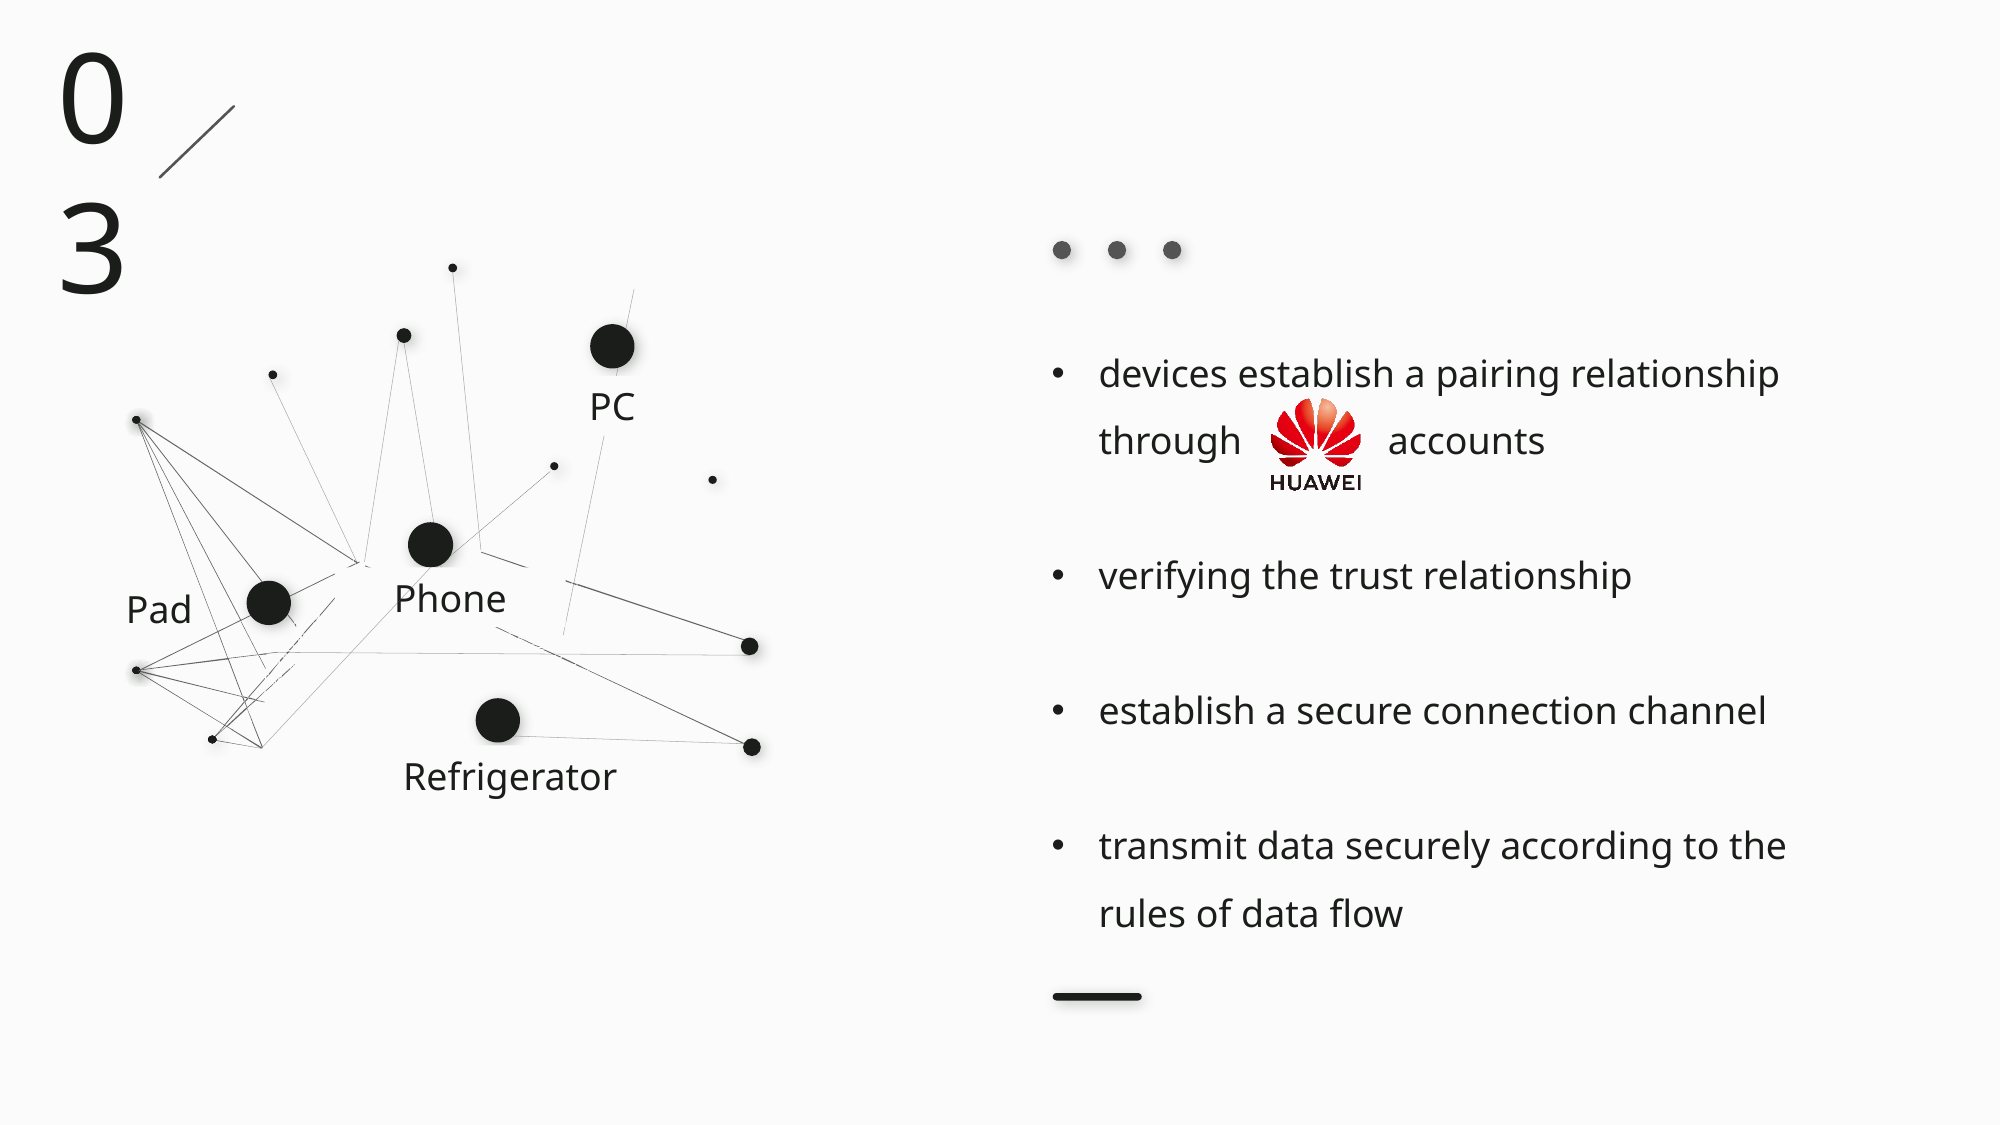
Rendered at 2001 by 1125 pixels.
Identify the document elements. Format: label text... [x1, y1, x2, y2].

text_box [95, 208, 761, 806]
picture [1257, 386, 1375, 504]
text_box [1051, 991, 1143, 1002]
text_box devices establish a pairing relationship through accounts verifying the trust relationship establish a secure connection channel transmit data securely according to the rules of data flow [1036, 319, 1879, 942]
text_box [1052, 240, 1182, 260]
text_box 03 [42, 10, 214, 326]
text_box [159, 106, 234, 178]
